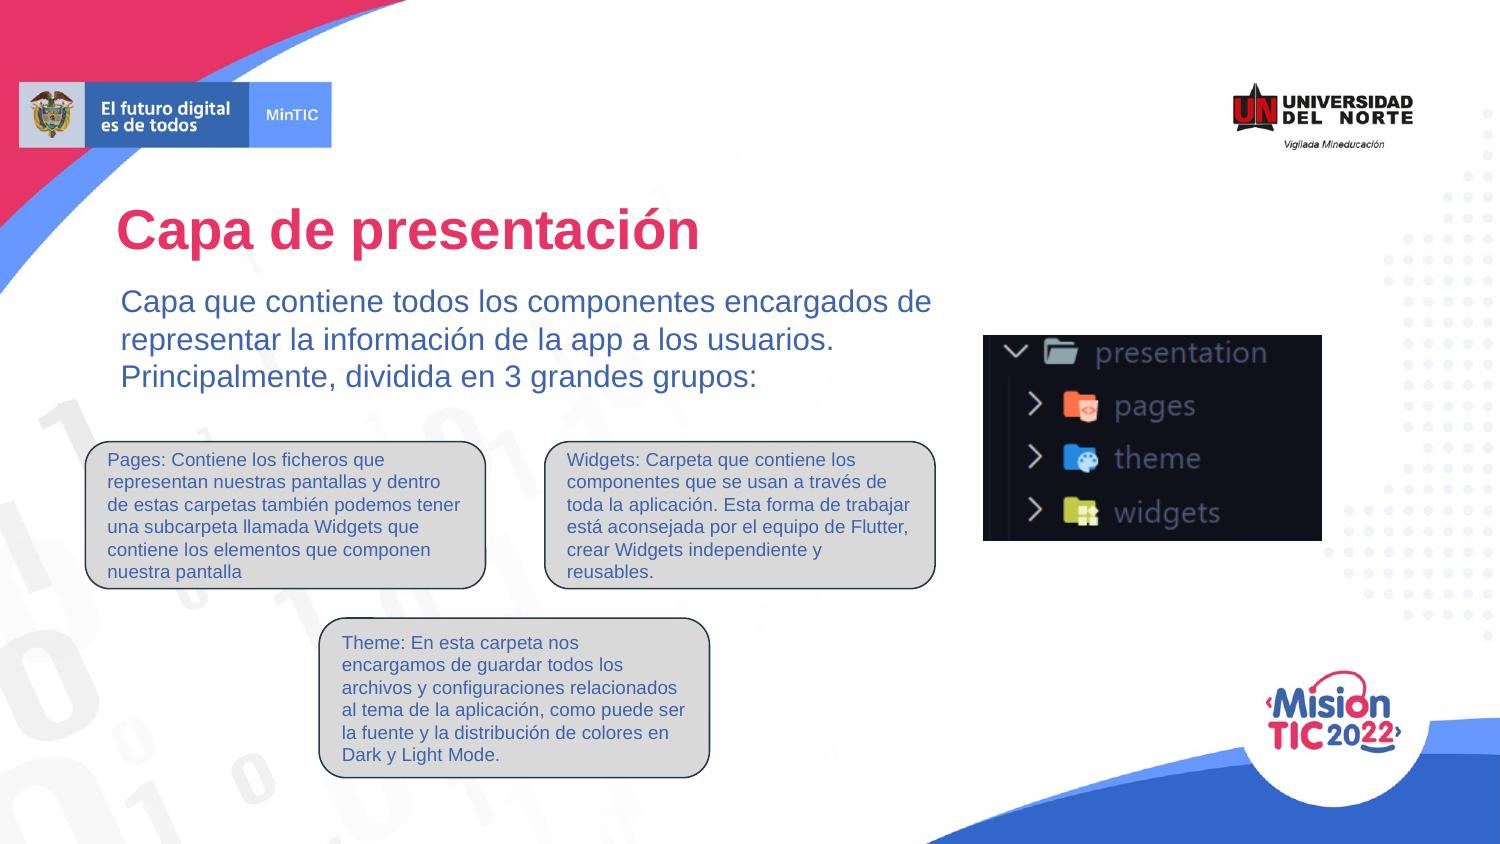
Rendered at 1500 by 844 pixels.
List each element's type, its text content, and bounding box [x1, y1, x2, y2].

text_box Theme: En esta carpeta nos encargamos de guardar todos los archivos y configuraciones relacionados al tema de la aplicación, como puede ser la fuente y la distribución de colores en Dark y Light Mode. [319, 618, 710, 778]
text_box Capa que contiene todos los componentes encargados de representar la información de la app a los usuarios. Principalmente, dividida en 3 grandes grupos: [105, 266, 966, 409]
text_box Capa de presentación [105, 75, 1369, 267]
text_box Pages: Contiene los ficheros que representan nuestras pantallas y dentro de estas carpetas también podemos tener una subcarpeta llamada Widgets que contiene los elementos que componen nuestra pantalla [85, 441, 486, 589]
picture [0, 0, 1500, 844]
text_box Widgets: Carpeta que contiene los componentes que se usan a través de toda la aplicación. Esta forma de trabajar está aconsejada por el equipo de Flutter, crear Widgets independiente y reusables. [544, 441, 936, 589]
